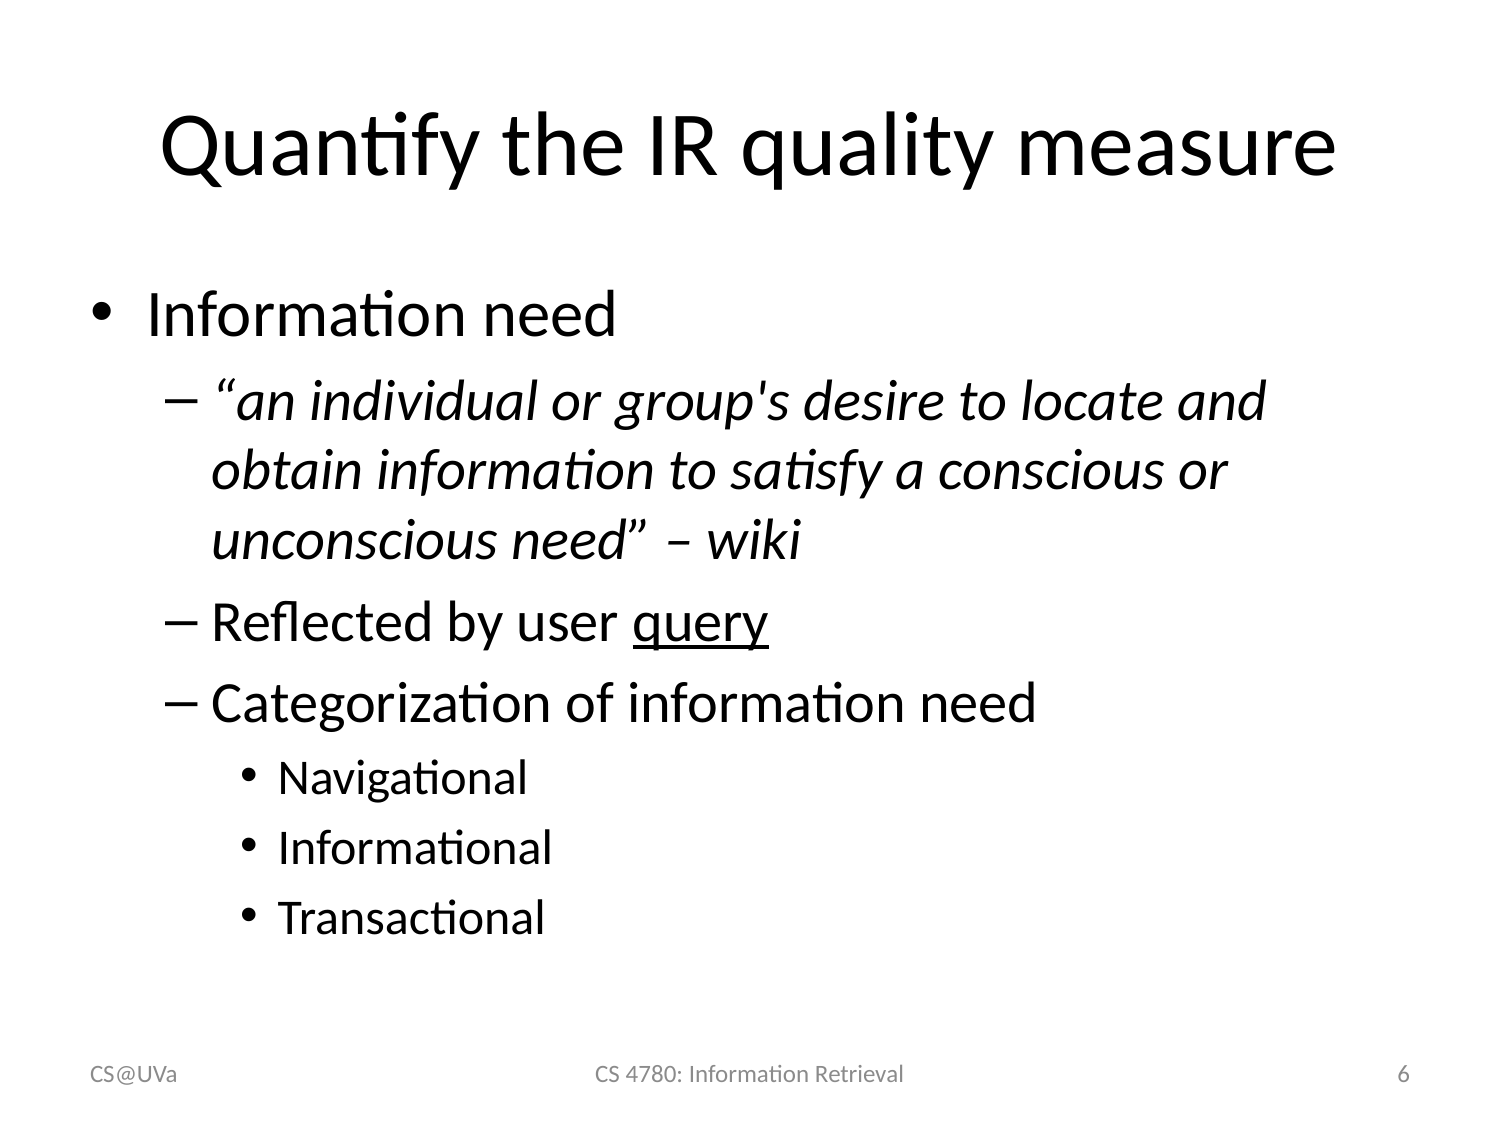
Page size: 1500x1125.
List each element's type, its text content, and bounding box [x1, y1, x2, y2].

slide_number 6 [1074, 1042, 1425, 1103]
slide_number CS@UVa [75, 1042, 425, 1103]
title Quantify the IR quality measure [75, 45, 1425, 233]
list Information need “an individual or group's desire to locate and obtain information to satisfy a conscious or unconscious need” – wiki Reflected by user query Categorization of information need Navigational Informational Transactional [75, 262, 1425, 1075]
footer CS 4780: Information Retrieval [512, 1042, 988, 1103]
